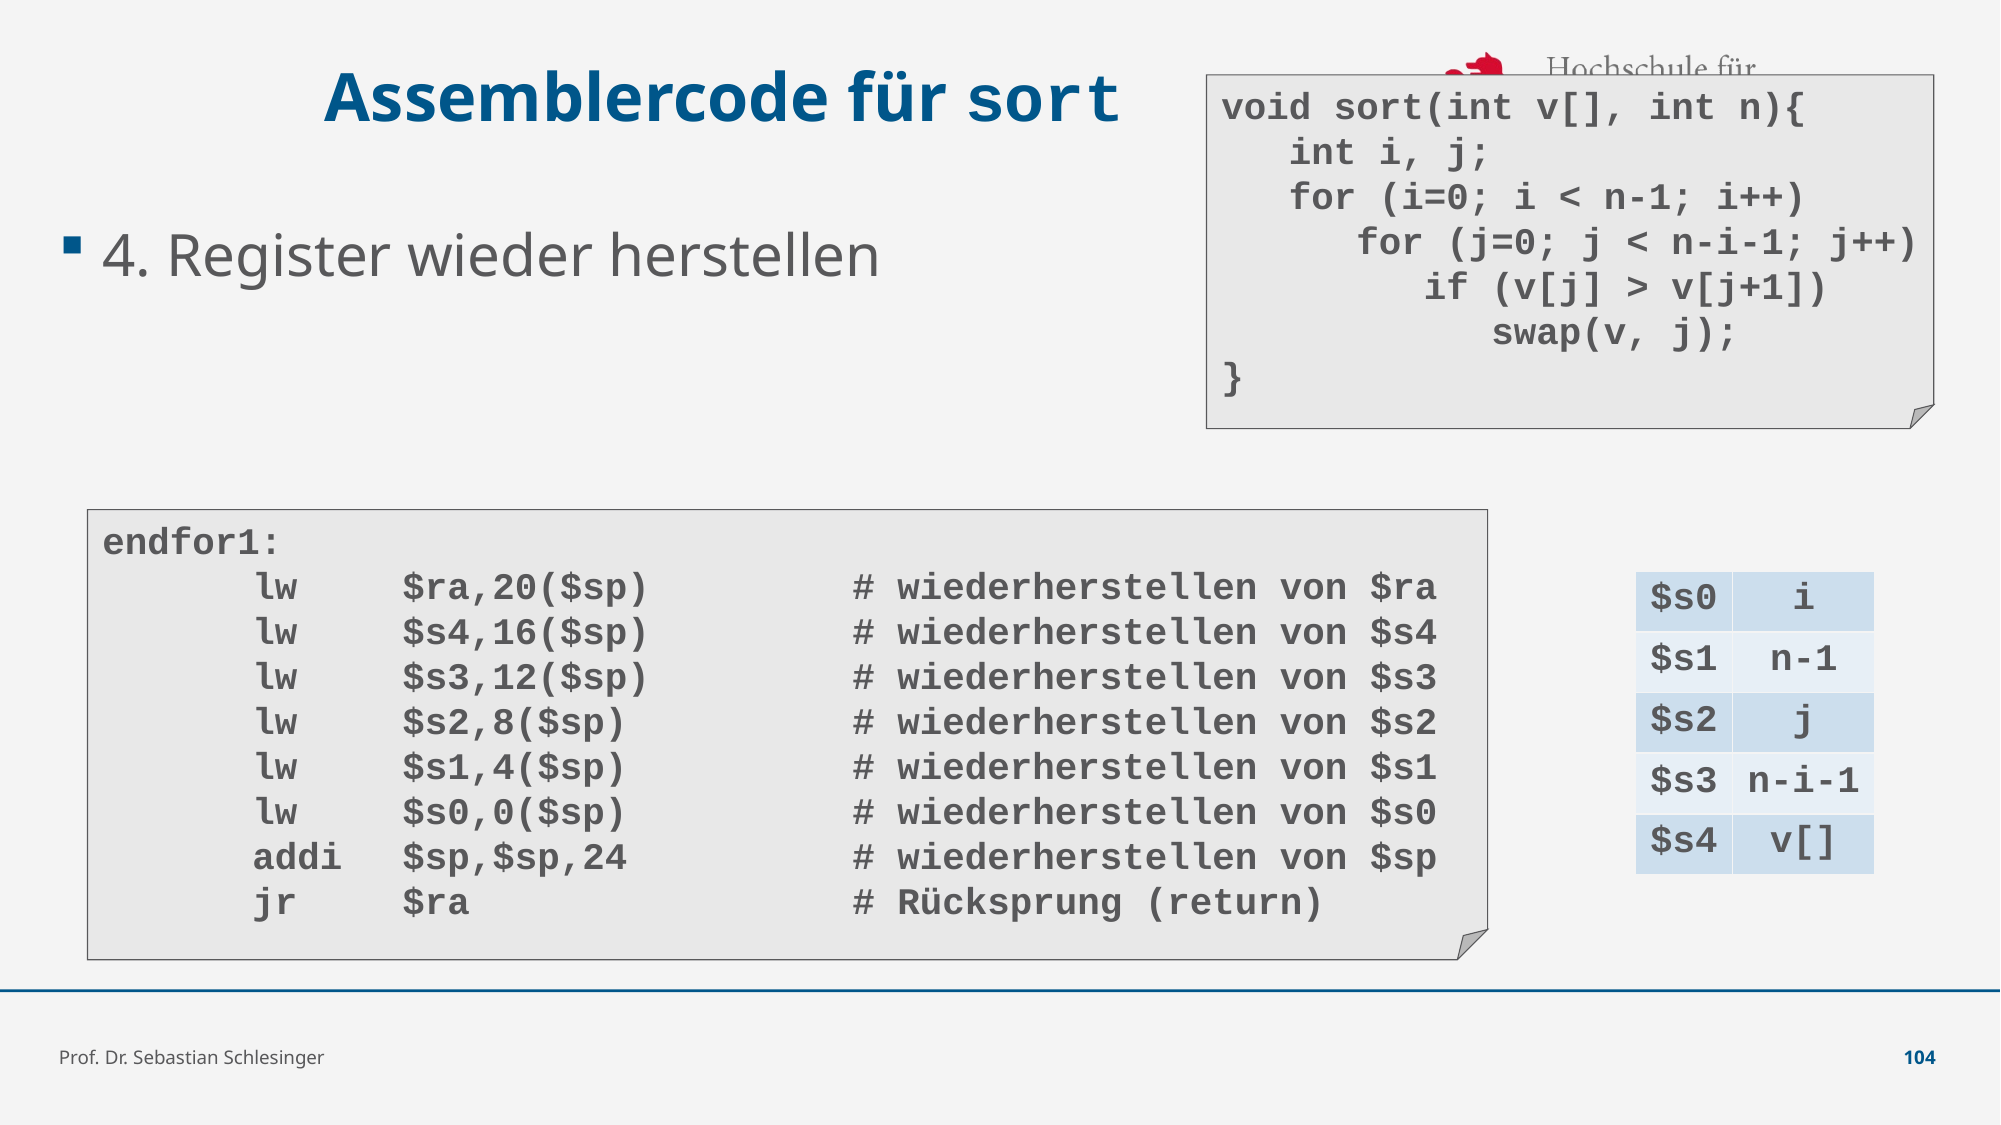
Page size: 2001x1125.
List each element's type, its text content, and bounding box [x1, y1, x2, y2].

table_header $s0 [1636, 572, 1732, 631]
text_box void sort(int v[], int n){ int i, j; for (i=0; i < n-1; i++) for (j=0; j < n-i-1; j++) if (v[j] > v[j+1]) swap(v, j); } [1205, 74, 1936, 430]
table_cell j [1733, 693, 1874, 752]
table_header i [1733, 572, 1874, 631]
table_cell $s2 [1636, 693, 1732, 752]
text_box endfor1: lw $ra,20($sp) # wiederherstellen von $ra lw $s4,16($sp) # wiederherstellen von $s4 lw $s3,12($sp) # wiederherstellen von $s3 lw $s2,8($sp) # wiederherstellen von $s2 lw $s1,4($sp) # wiederherstellen von $s1 lw $s0,0($sp) # wiederherstellen von $s0 addi $sp,$sp,24 # wiederherstellen von $sp jr $ra # Rücksprung (return) [86, 509, 1490, 961]
table_cell n-1 [1733, 633, 1874, 692]
table_cell $s1 [1636, 633, 1732, 692]
picture [1434, 49, 1937, 165]
table_cell $s3 [1636, 754, 1732, 813]
title Assemblercode für sort [324, 55, 1575, 150]
table_cell $s4 [1636, 815, 1732, 874]
table_cell n-i-1 [1733, 754, 1874, 813]
slide_number 104 [1805, 1012, 1941, 1072]
footer Prof. Dr. Sebastian Schlesinger [58, 1012, 1440, 1072]
table_cell v[] [1733, 815, 1874, 874]
list 4. Register wieder herstellen [59, 212, 1941, 943]
